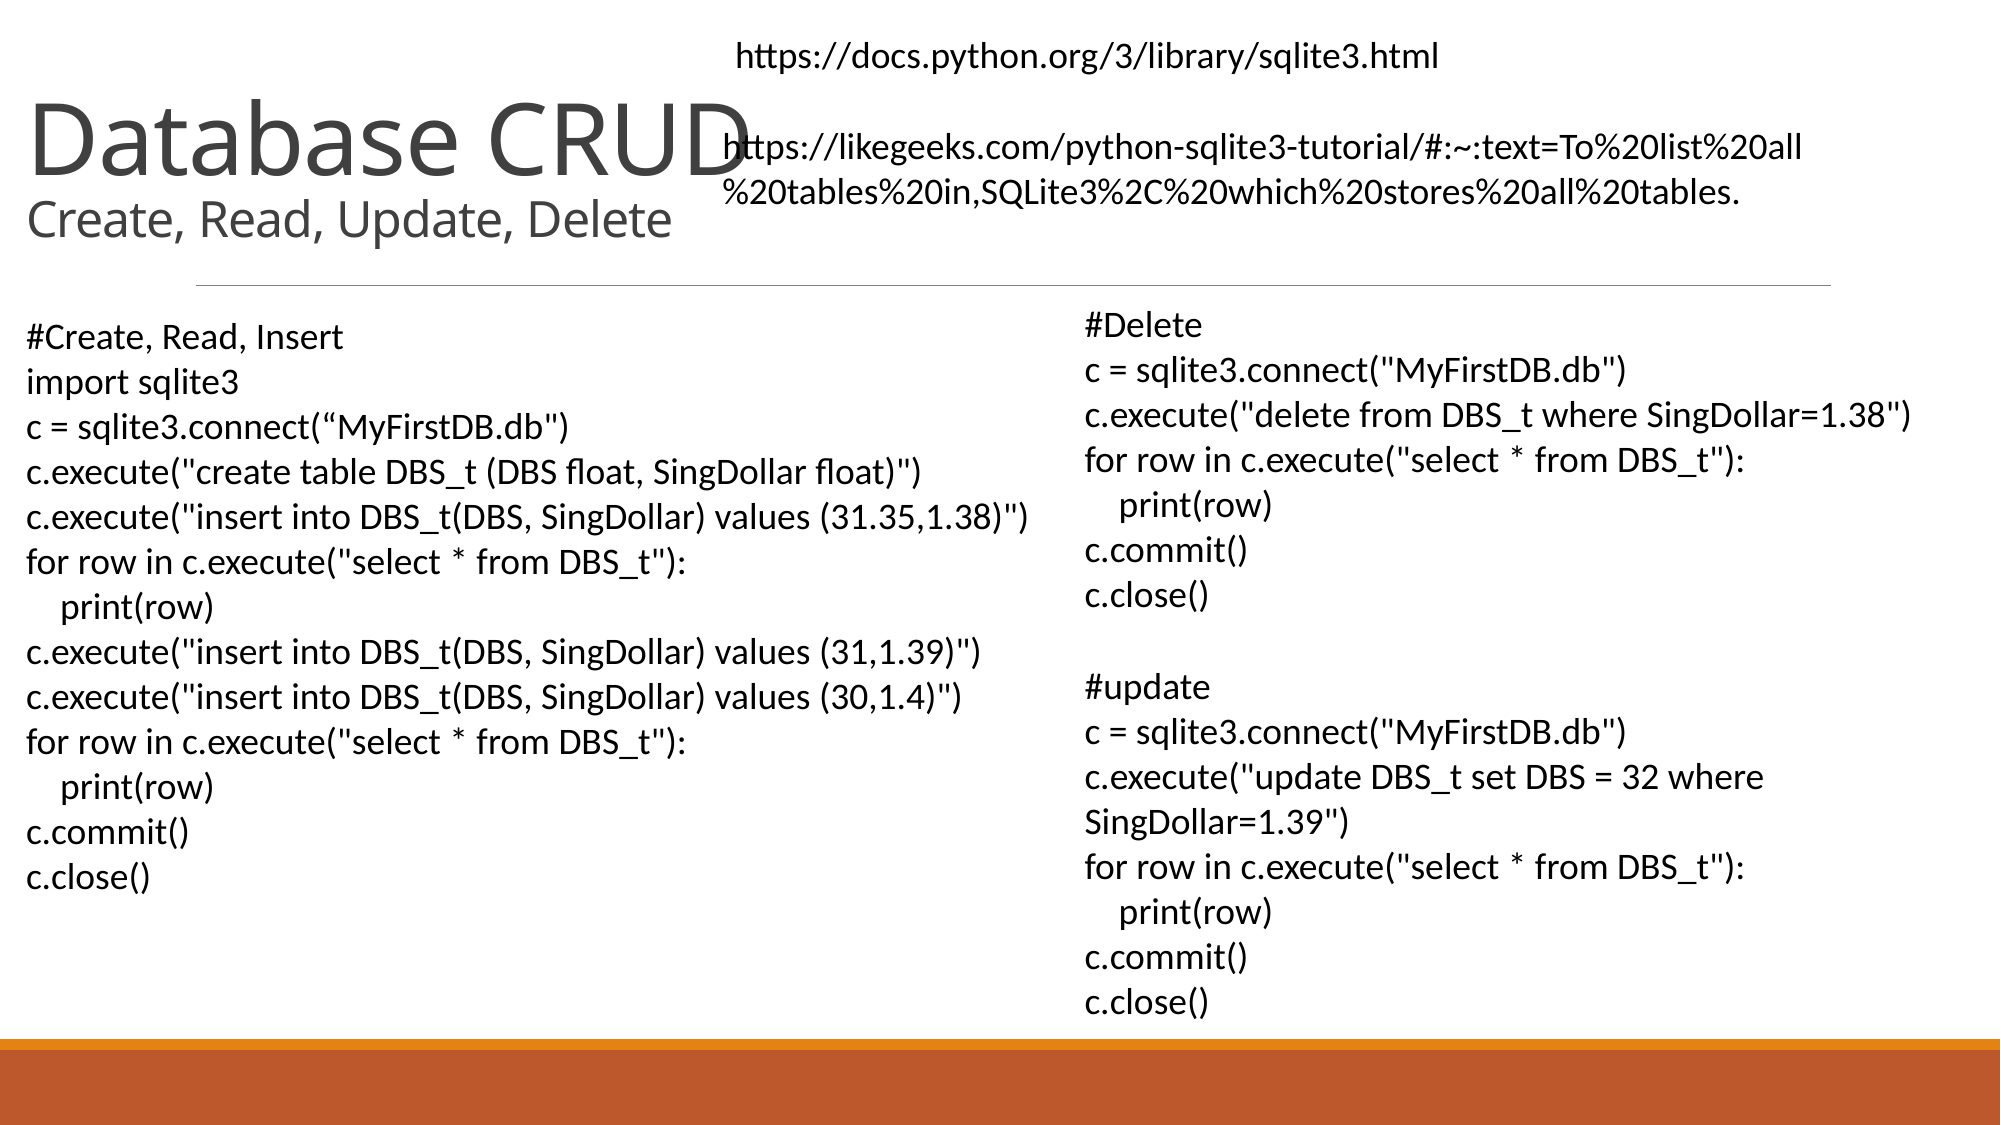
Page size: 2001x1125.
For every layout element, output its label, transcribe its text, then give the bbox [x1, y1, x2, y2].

text_box https://docs.python.org/3/library/sqlite3.html [720, 23, 1738, 84]
title Database CRUD Create, Read, Update, Delete [11, 16, 1662, 255]
text_box #Delete c = sqlite3.connect("MyFirstDB.db") c.execute("delete from DBS_t where SingDollar=1.38") for row in c.execute("select * from DBS_t"): print(row) c.commit() c.close() [1069, 292, 2000, 713]
text_box #Create, Read, Insert import sqlite3 c = sqlite3.connect(“MyFirstDB.db") c.execute("create table DBS_t (DBS float, SingDollar float)") c.execute("insert into DBS_t(DBS, SingDollar) values (31.35,1.38)") for row in c.execute("select * from DBS_t"): print(row) c.execute("insert into DBS_t(DBS, SingDollar) values (31,1.39)") c.execute("insert into DBS_t(DBS, SingDollar) values (30,1.4)") for row in c.execute("select * from DBS_t"): print(row) c.commit() c.close() [11, 304, 1069, 994]
text_box https://likegeeks.com/python-sqlite3-tutorial/#:~:text=To%20list%20all%20tables%20in,SQLite3%2C%20which%20stores%20all%20tables. [707, 115, 1957, 220]
text_box #update c = sqlite3.connect("MyFirstDB.db") c.execute("update DBS_t set DBS = 32 where SingDollar=1.39") for row in c.execute("select * from DBS_t"): print(row) c.commit() c.close() [1069, 655, 1882, 1120]
